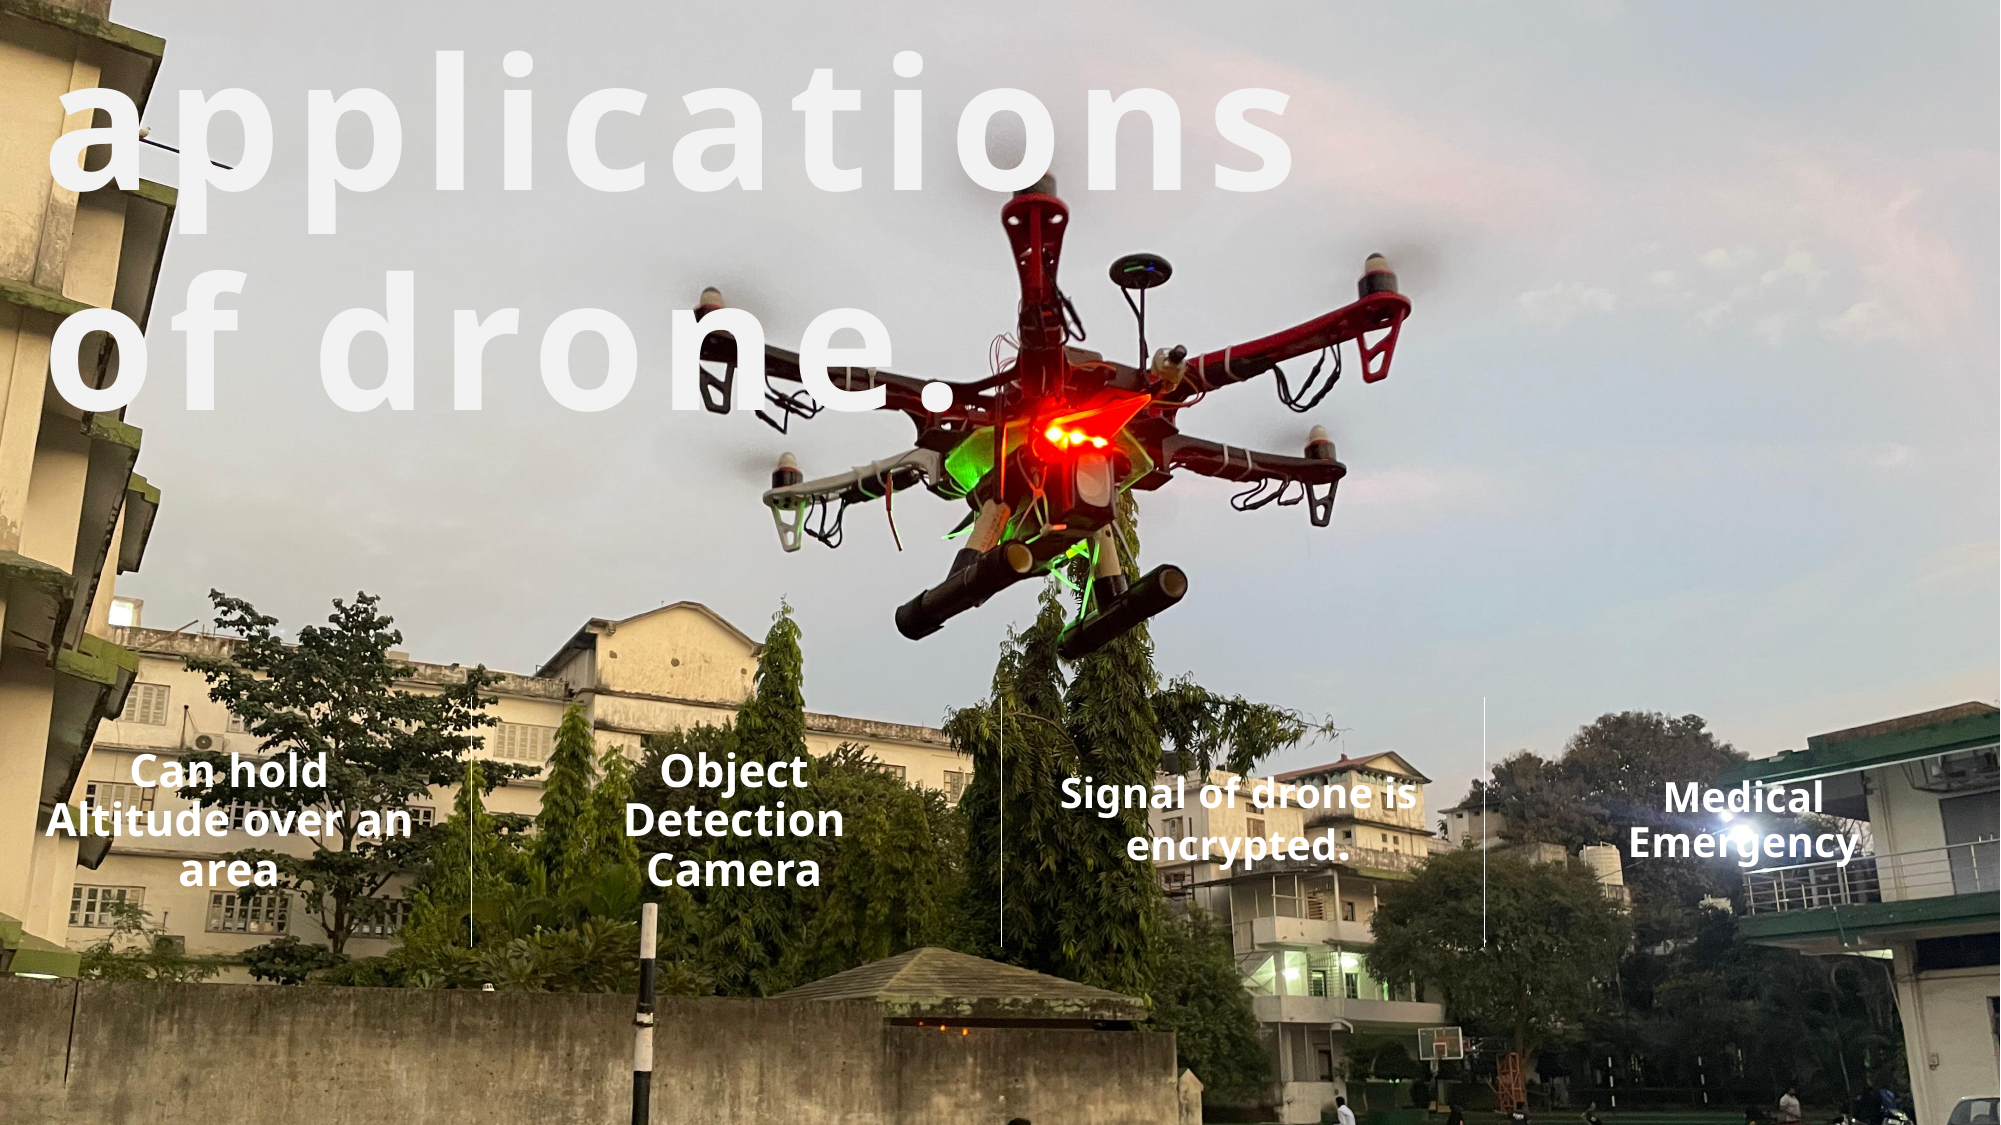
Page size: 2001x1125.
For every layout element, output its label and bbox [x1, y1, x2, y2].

text_box [24, 696, 471, 947]
text_box [1485, 696, 1943, 947]
picture [0, 0, 2000, 1125]
text_box [472, 696, 1001, 947]
text_box [1002, 696, 1484, 947]
